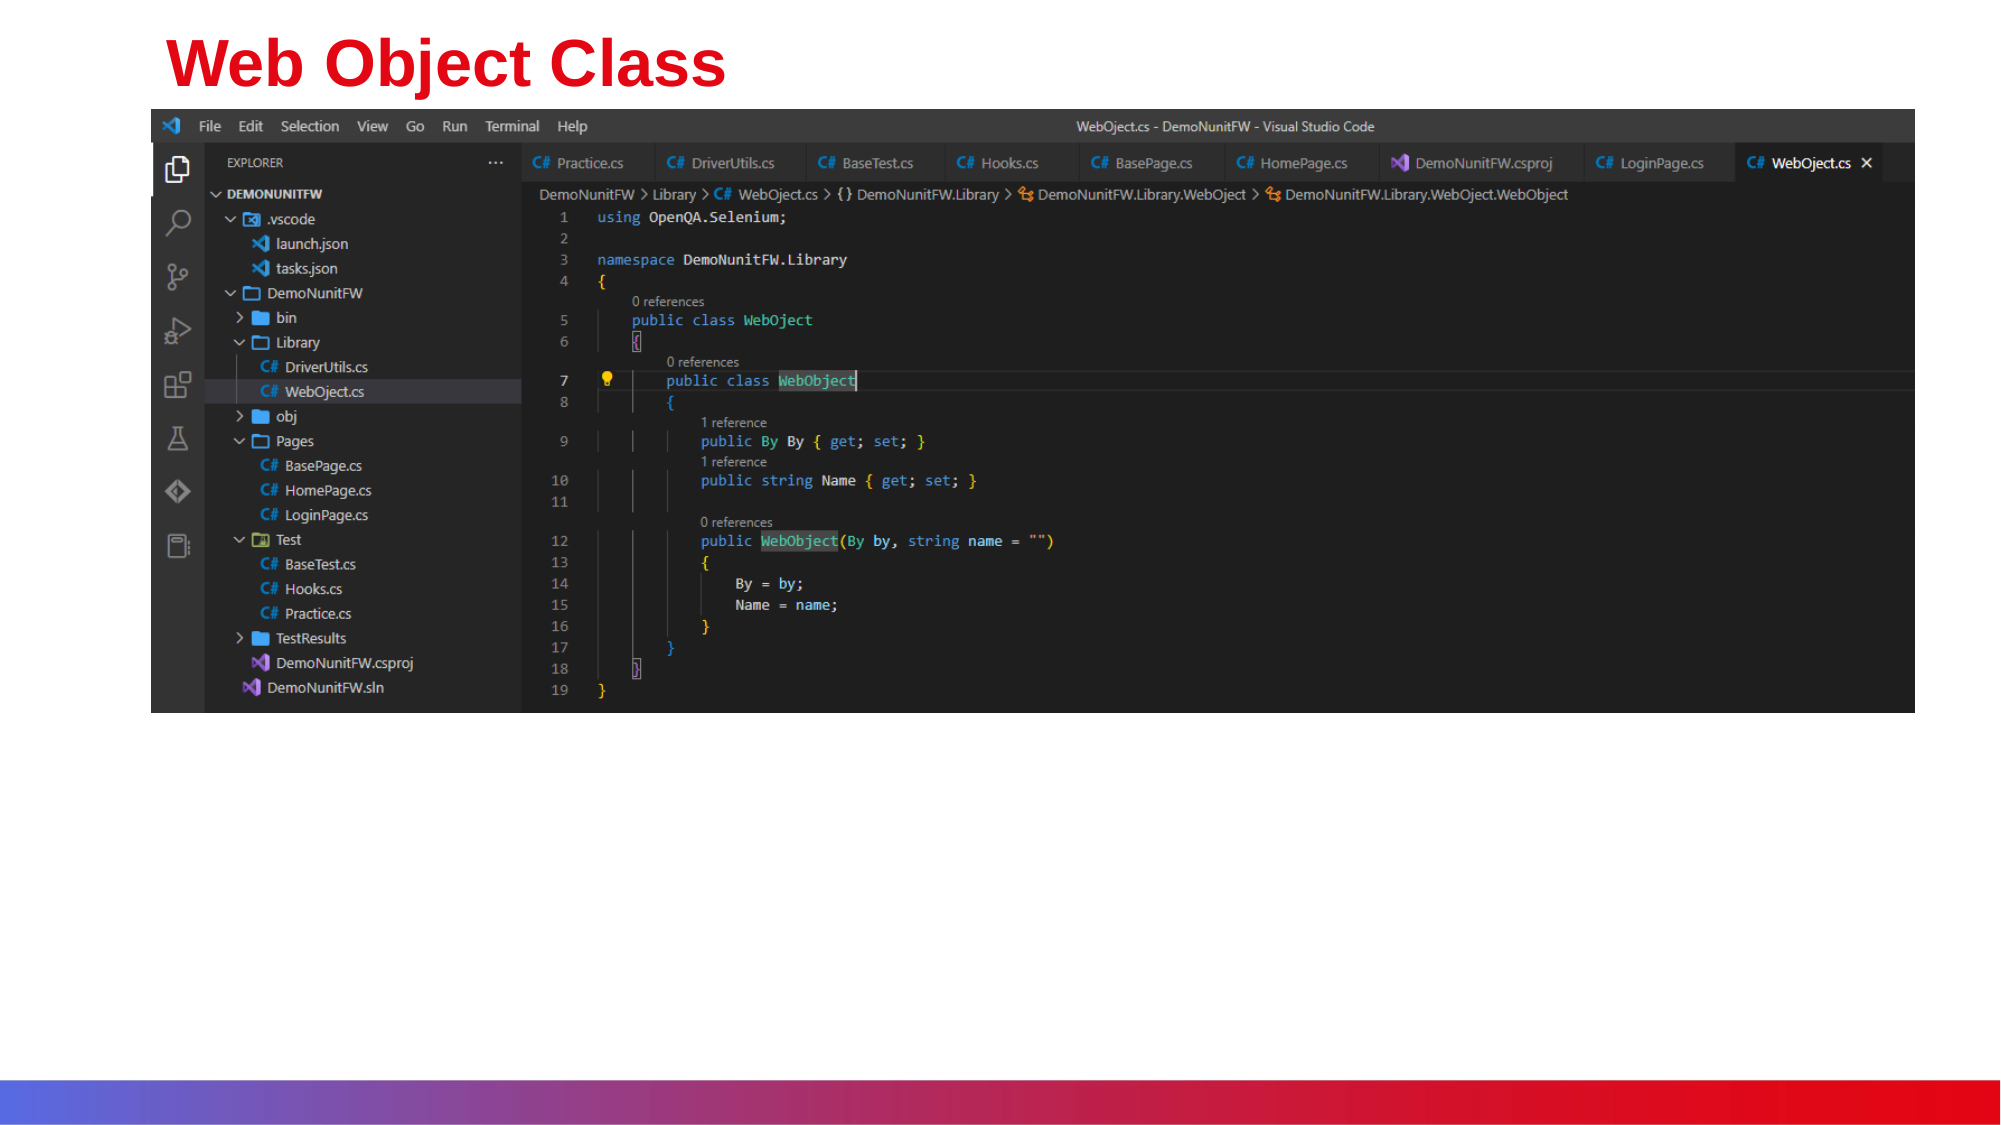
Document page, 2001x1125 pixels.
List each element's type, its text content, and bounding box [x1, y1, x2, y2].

picture [0, 0, 2001, 1125]
title Web Object Class [151, 21, 1877, 109]
